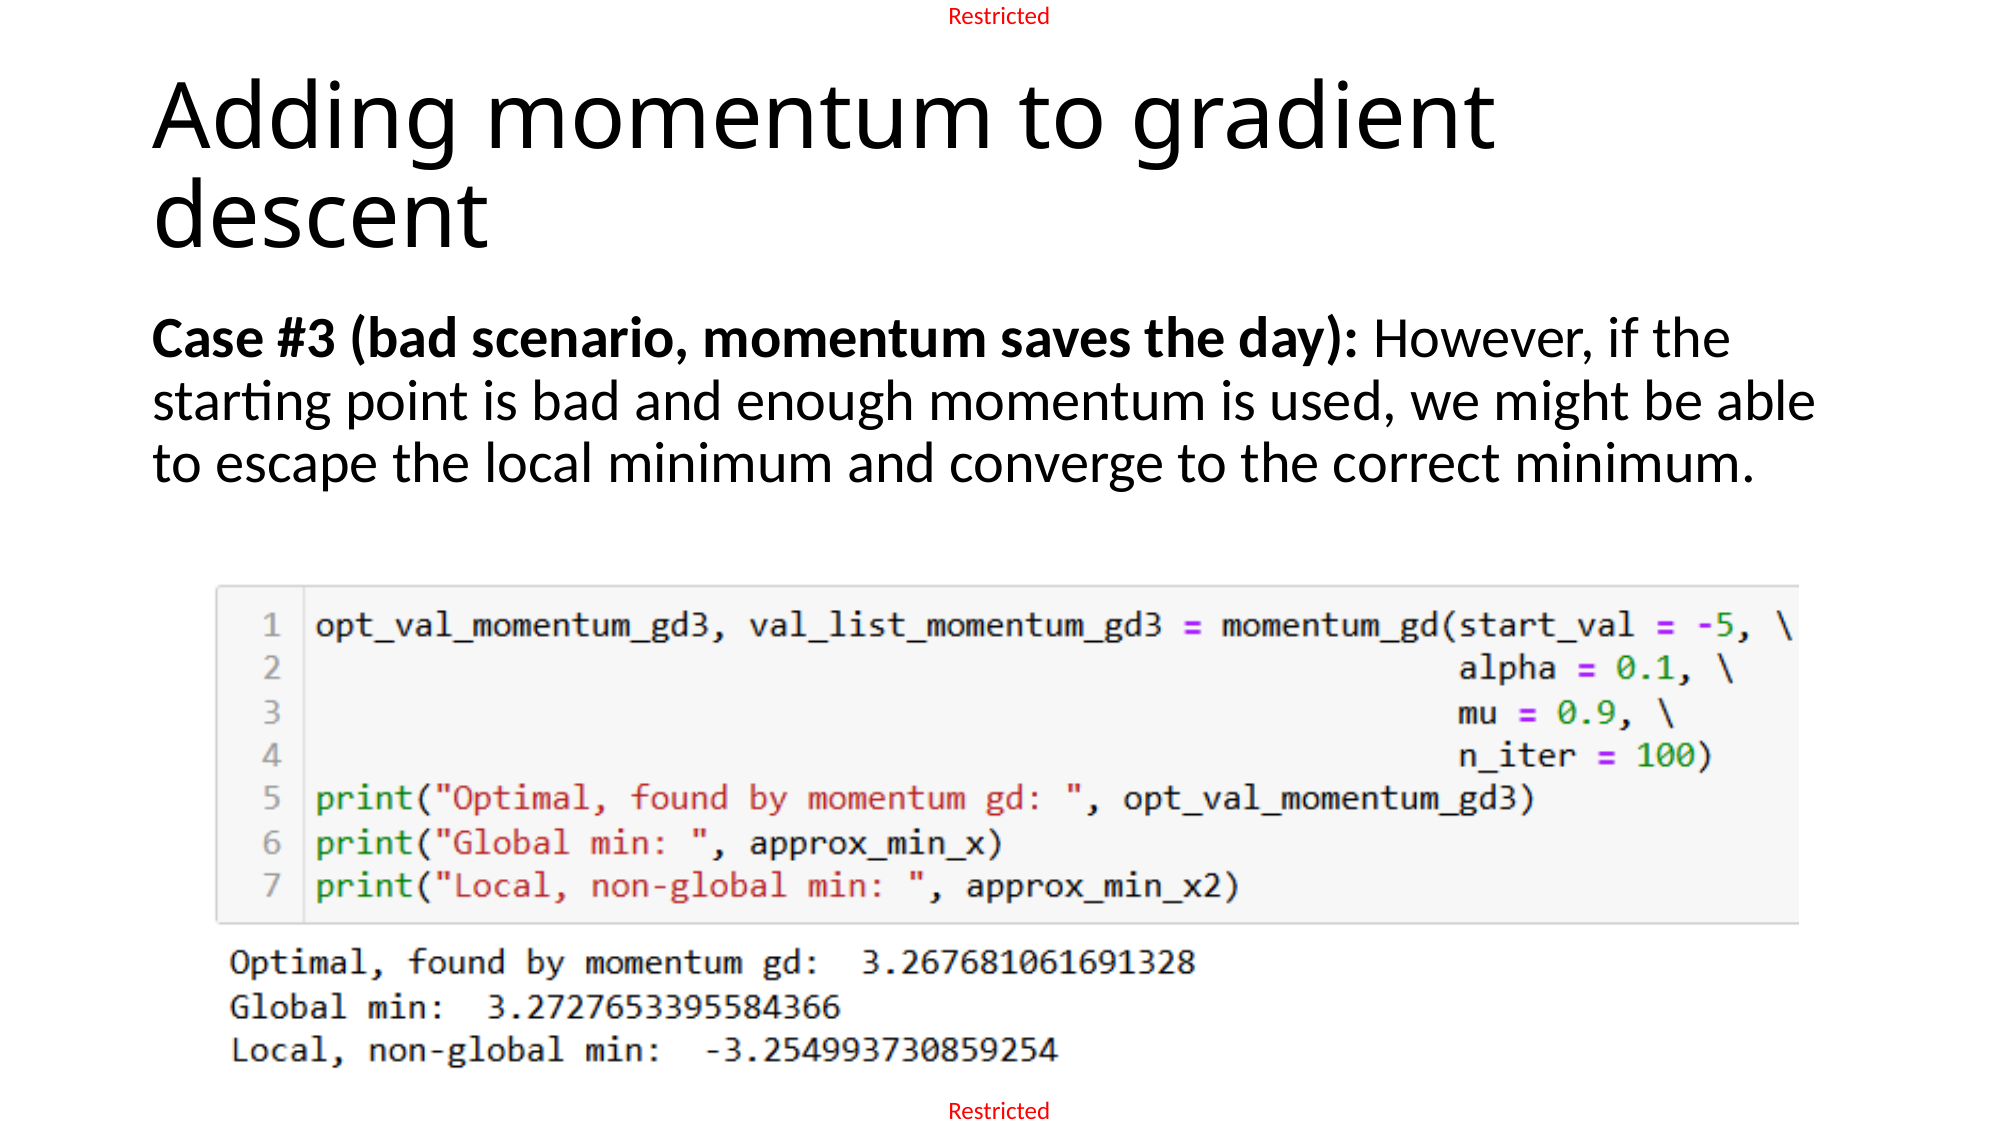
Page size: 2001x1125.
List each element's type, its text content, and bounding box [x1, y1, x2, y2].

picture [201, 562, 1799, 1081]
list Case #3 (bad scenario, momentum saves the day): However, if the starting point is bad and enough momentum is used, we might be able to escape the local minimum and converge to the correct minimum. [137, 299, 1863, 1014]
title Adding momentum to gradient descent [137, 59, 1863, 278]
